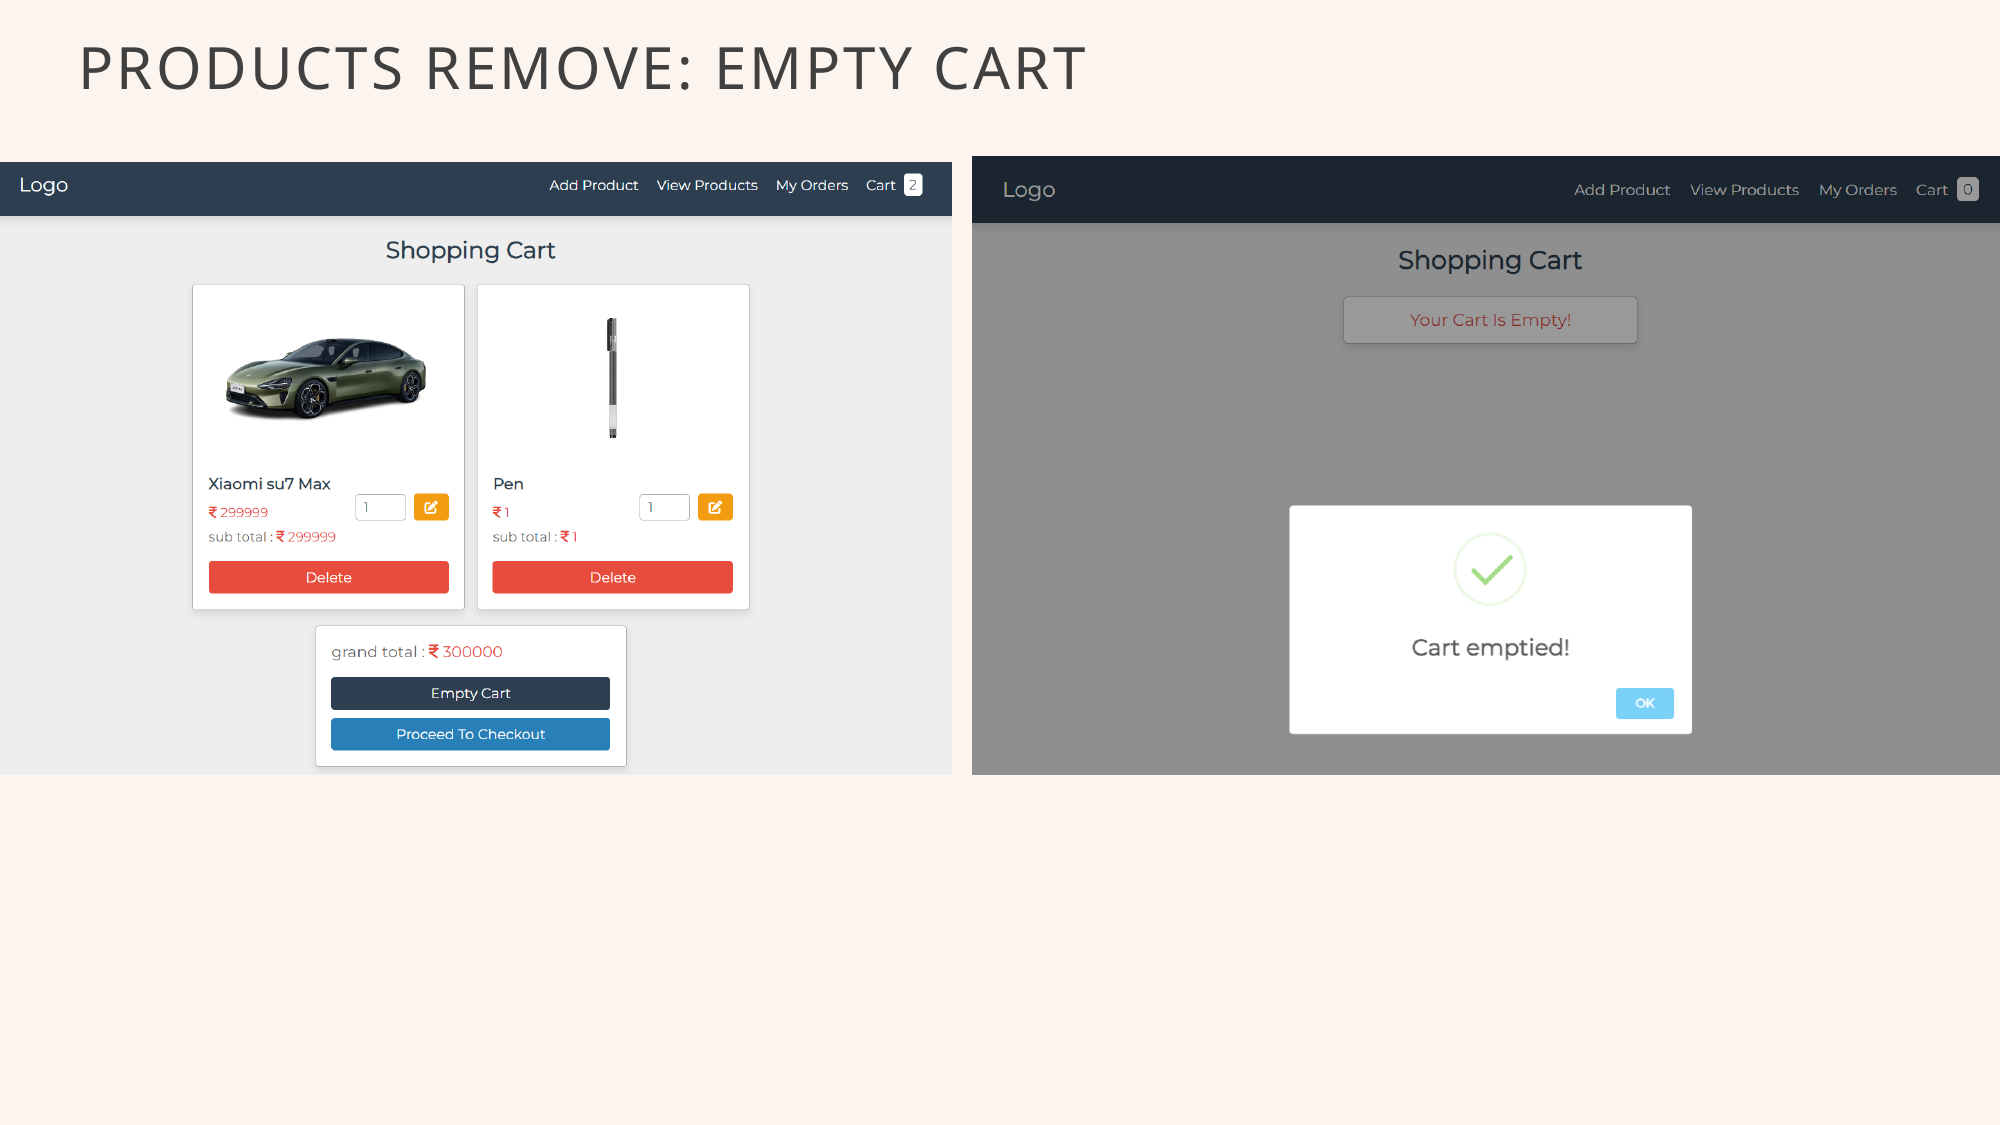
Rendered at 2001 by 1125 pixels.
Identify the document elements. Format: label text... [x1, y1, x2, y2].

picture [0, 162, 953, 775]
picture [972, 156, 2000, 775]
title Products remove: Empty cart [63, 23, 1224, 119]
